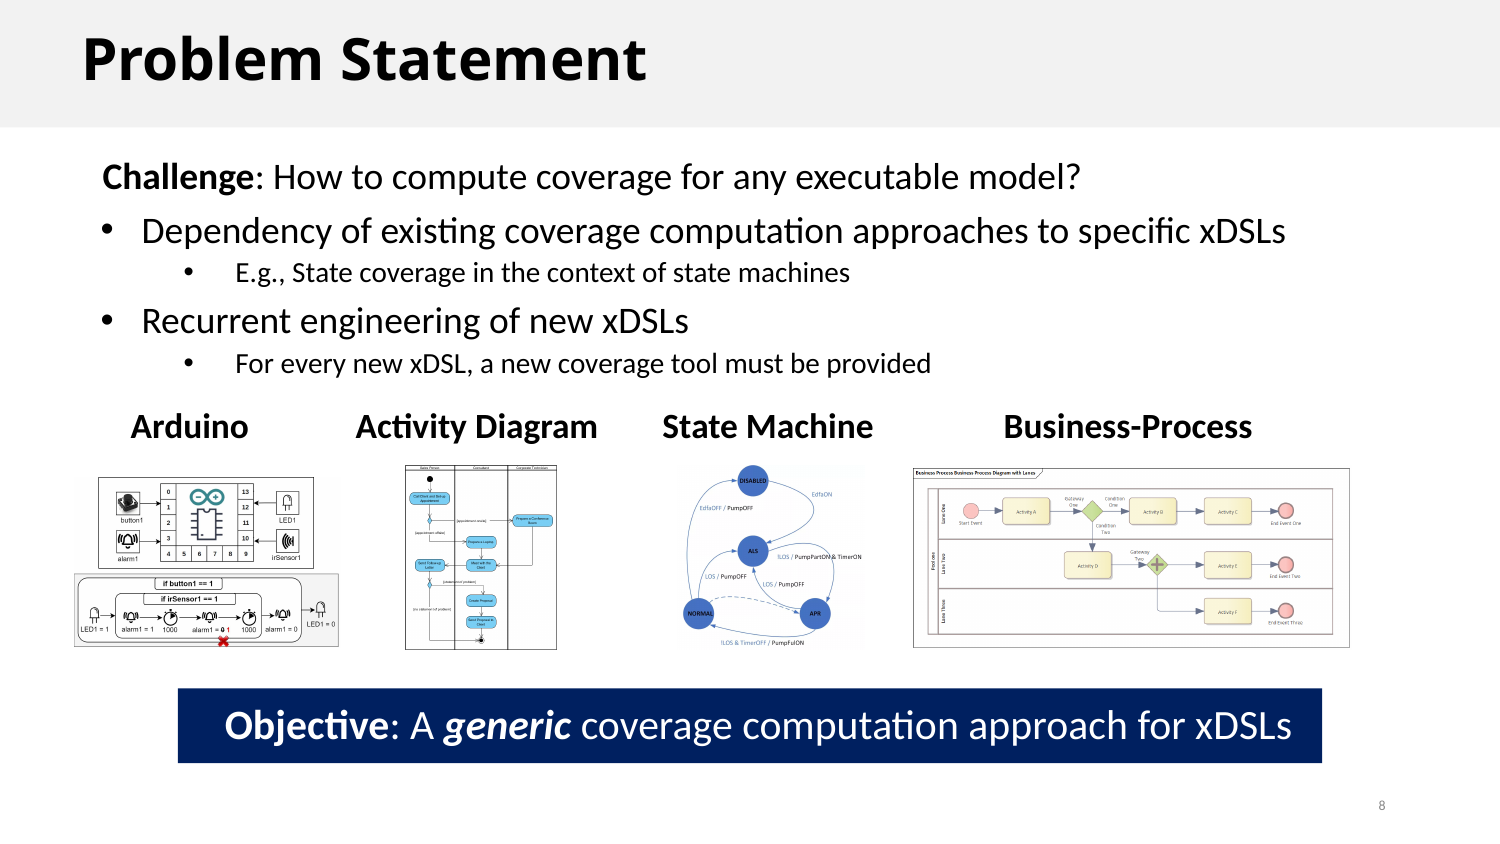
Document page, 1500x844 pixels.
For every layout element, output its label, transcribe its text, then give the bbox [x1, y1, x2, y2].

picture [405, 465, 557, 650]
text_box Problem Statement [54, 1, 1349, 122]
picture [676, 465, 866, 650]
text_box Arduino Activity Diagram State Machine Business-Process [40, 393, 1441, 462]
text_box Objective: A generic coverage computation approach for xDSLs [177, 688, 1323, 764]
list Challenge: How to compute coverage for any executable model? Dependency of existing coverage computation approaches to specific xDSLs E.g., State coverage in the context of state machines Recurrent engineering of new xDSLs For every new xDSL, a new coverage tool must be provided [74, 152, 1368, 393]
picture [910, 465, 1352, 650]
slide_number 8 [1059, 782, 1397, 827]
picture [73, 463, 341, 648]
